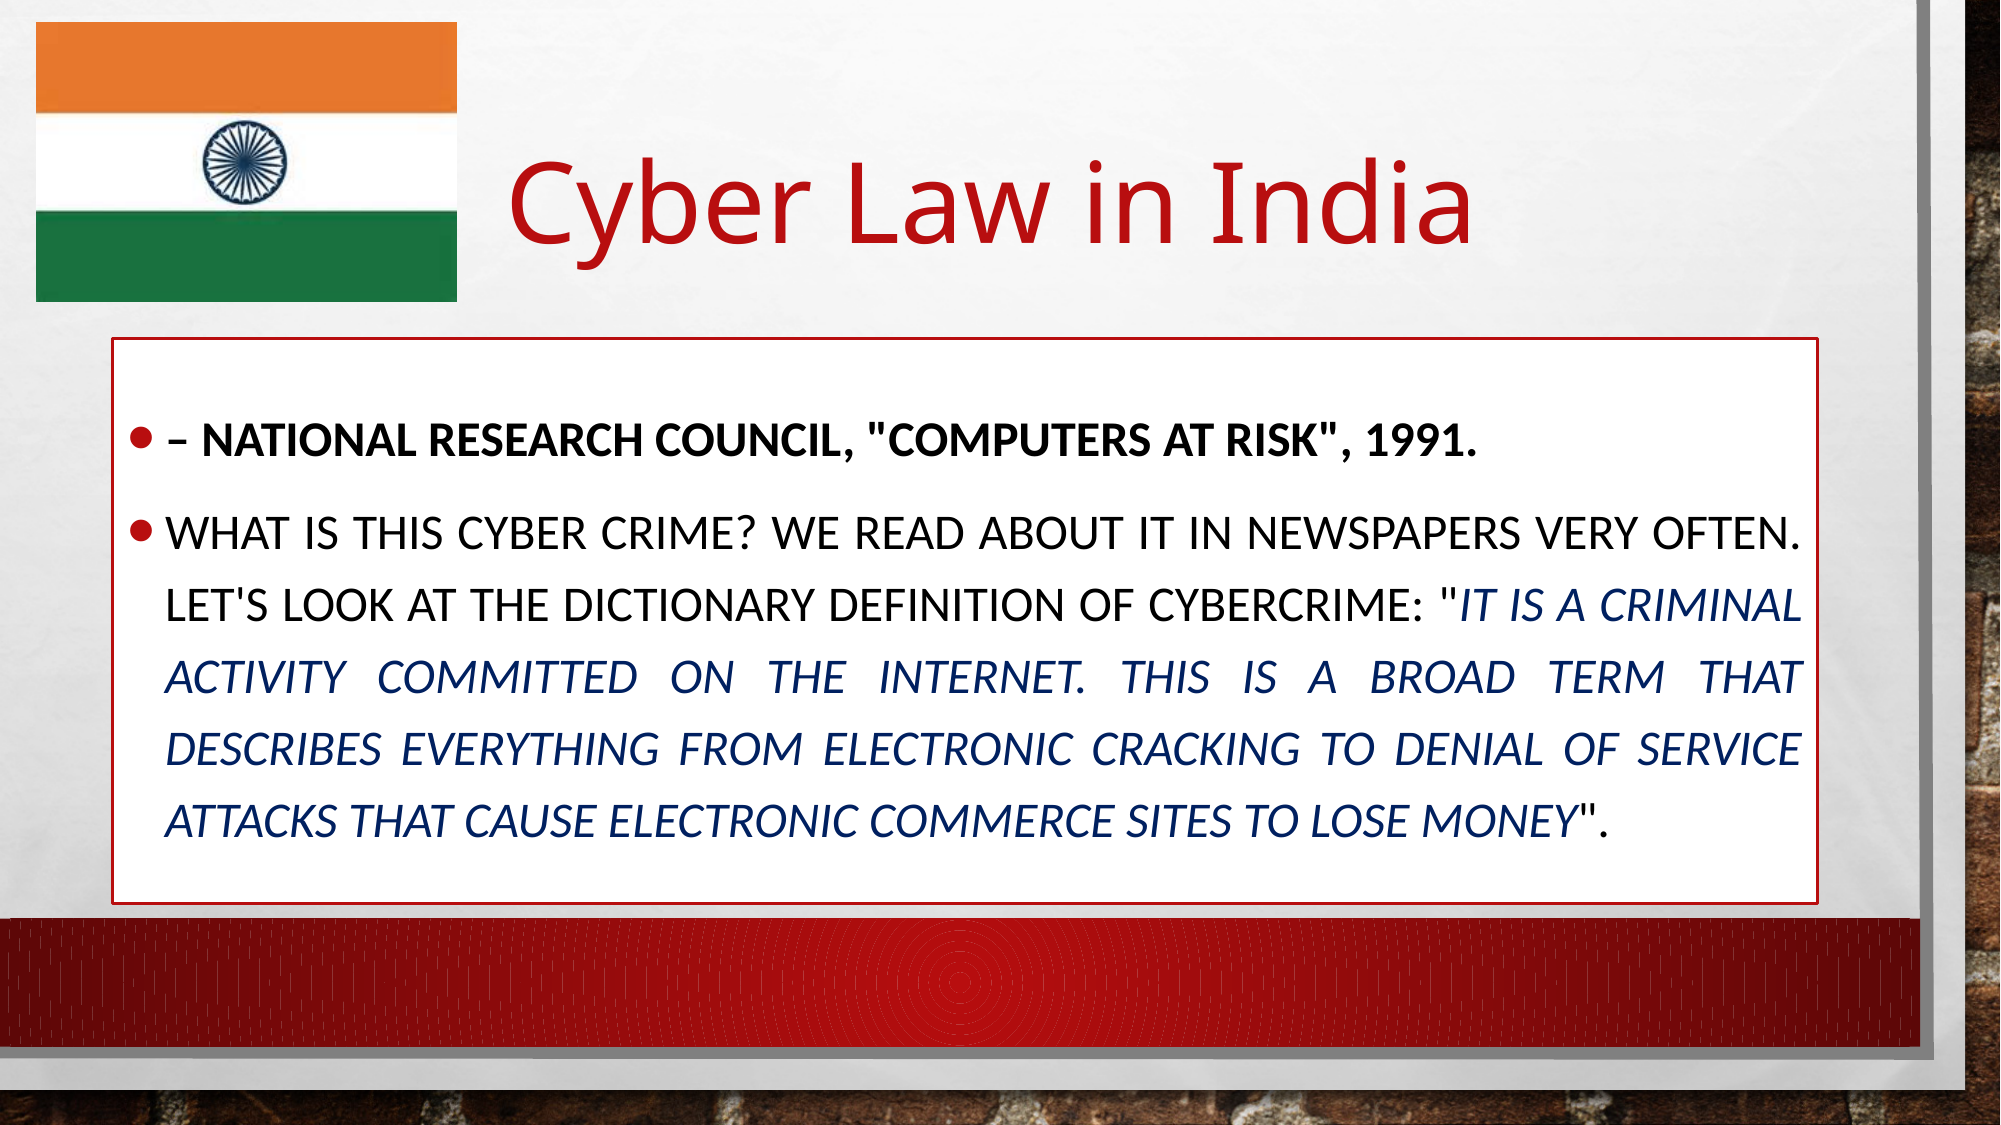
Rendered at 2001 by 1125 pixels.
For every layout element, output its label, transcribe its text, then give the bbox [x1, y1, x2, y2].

text_box [1167, 505, 1198, 657]
title Cyber Law in India [490, 112, 1818, 302]
list – National Research Council, "Computers at Risk", 1991. What is this Cyber crime? We read about it in newspapers very often. Let's look at the dictionary definition of Cybercrime: "It is a criminal activity committed on the internet. This is a broad term that describes everything from electronic cracking to denial of service attacks that cause electronic commerce sites to lose money". [111, 337, 1819, 905]
picture [0, 0, 2000, 1125]
picture [36, 22, 457, 302]
